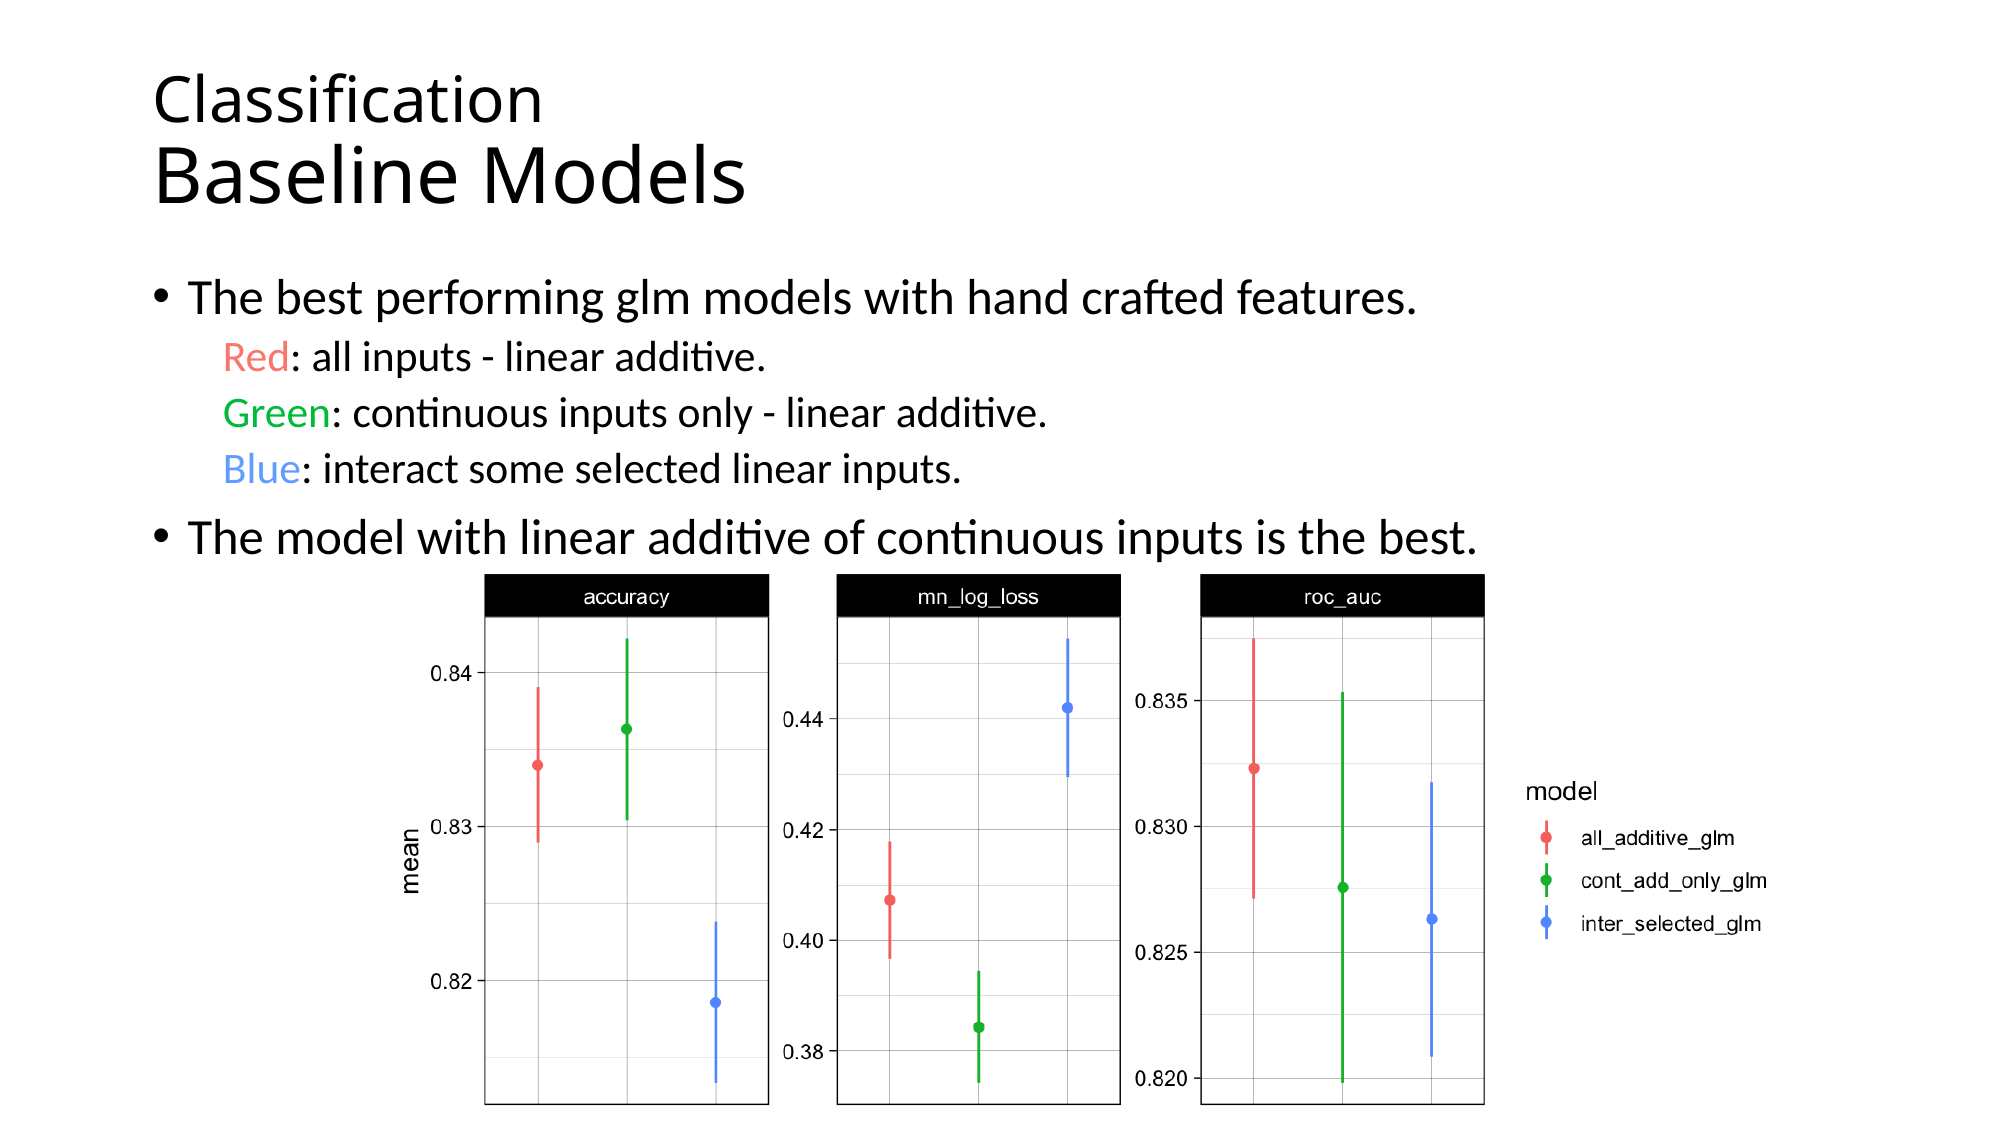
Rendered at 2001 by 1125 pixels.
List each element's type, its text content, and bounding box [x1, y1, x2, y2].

title Classification Baseline Models [137, 59, 1863, 228]
picture [385, 561, 1794, 1125]
list The best performing glm models with hand crafted features. Red: all inputs - linear additive. Green: continuous inputs only - linear additive. Blue: interact some selected linear inputs. The model with linear additive of continuous inputs is the best. [137, 262, 1863, 576]
